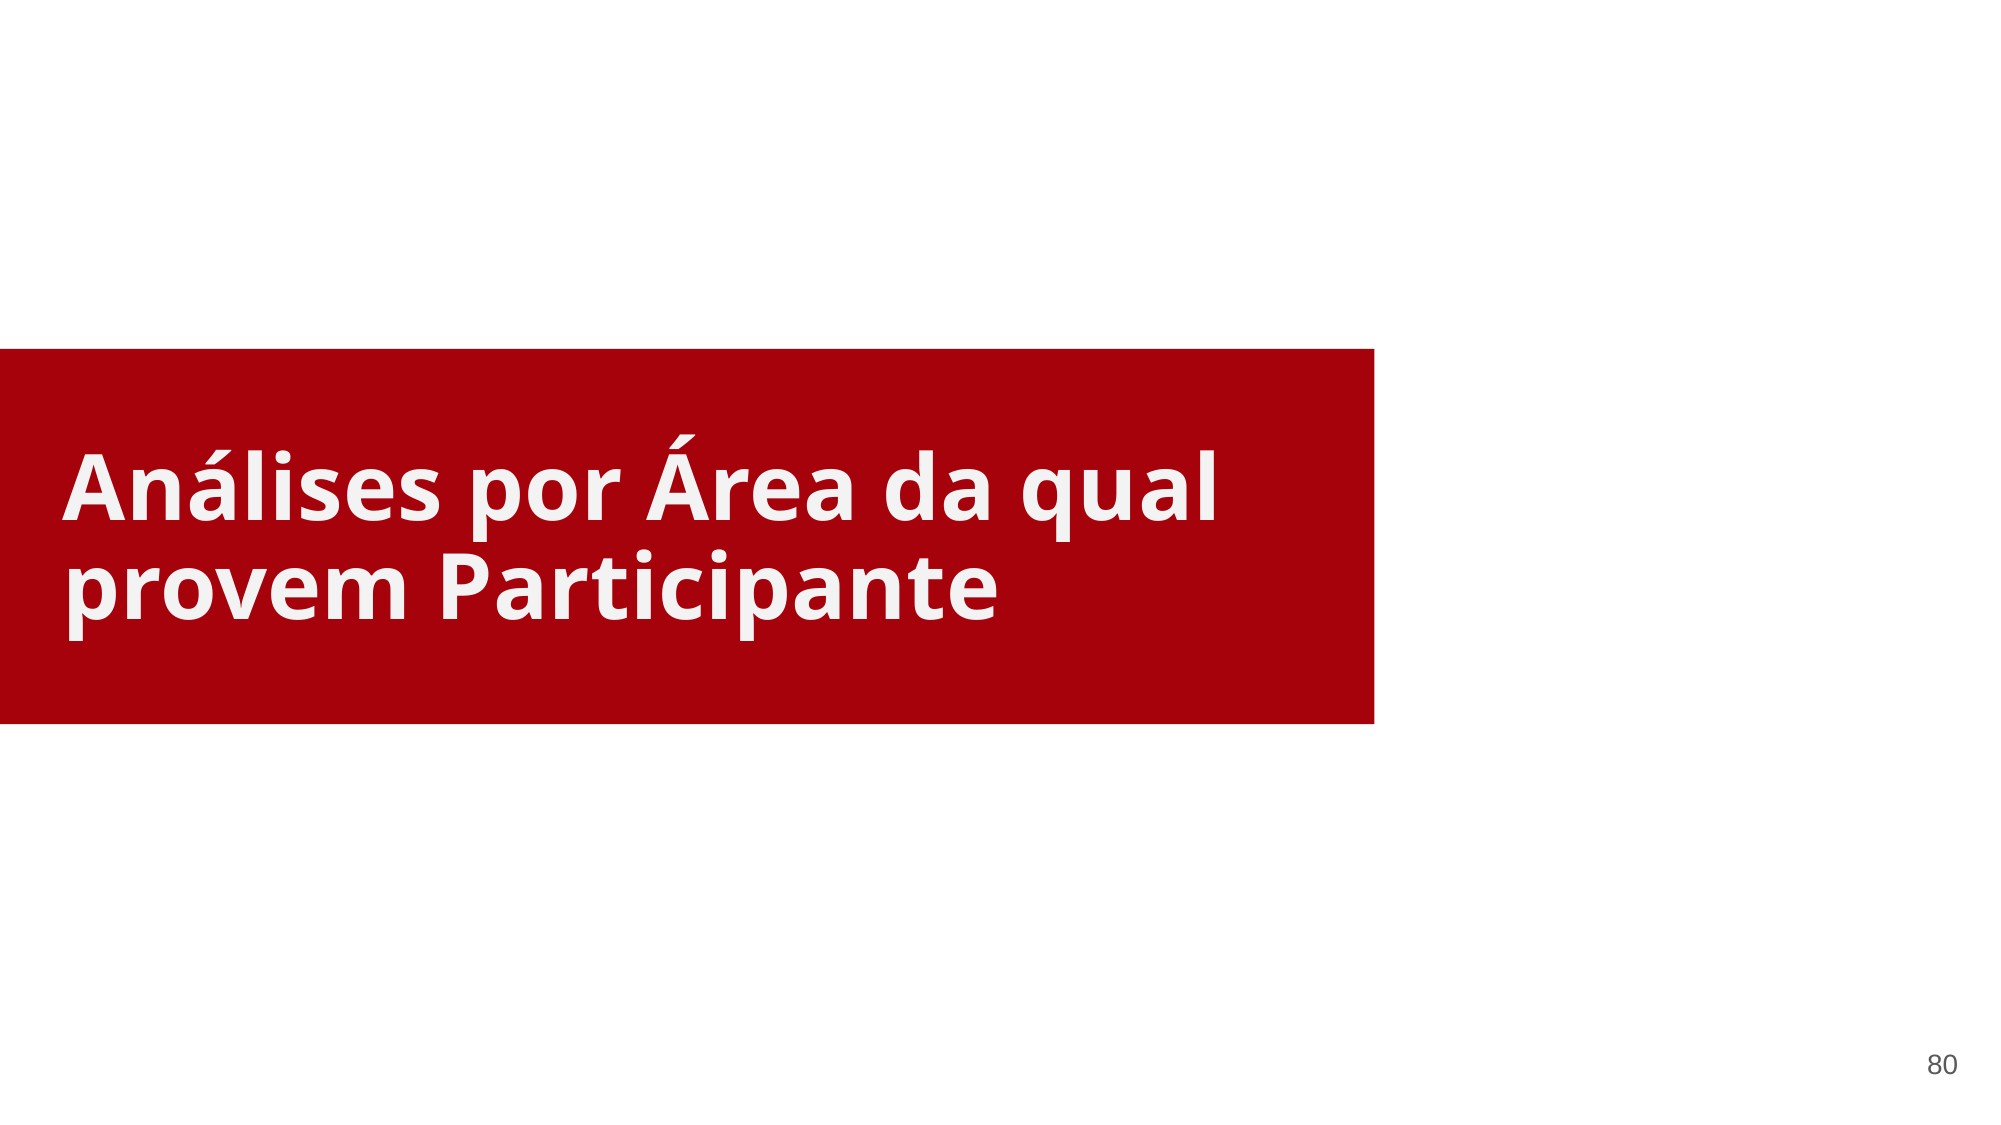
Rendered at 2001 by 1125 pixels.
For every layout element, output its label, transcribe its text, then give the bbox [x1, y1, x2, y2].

title Análises por Área da qual provem Participante [47, 412, 1359, 669]
slide_number 80 [1853, 1019, 1974, 1106]
